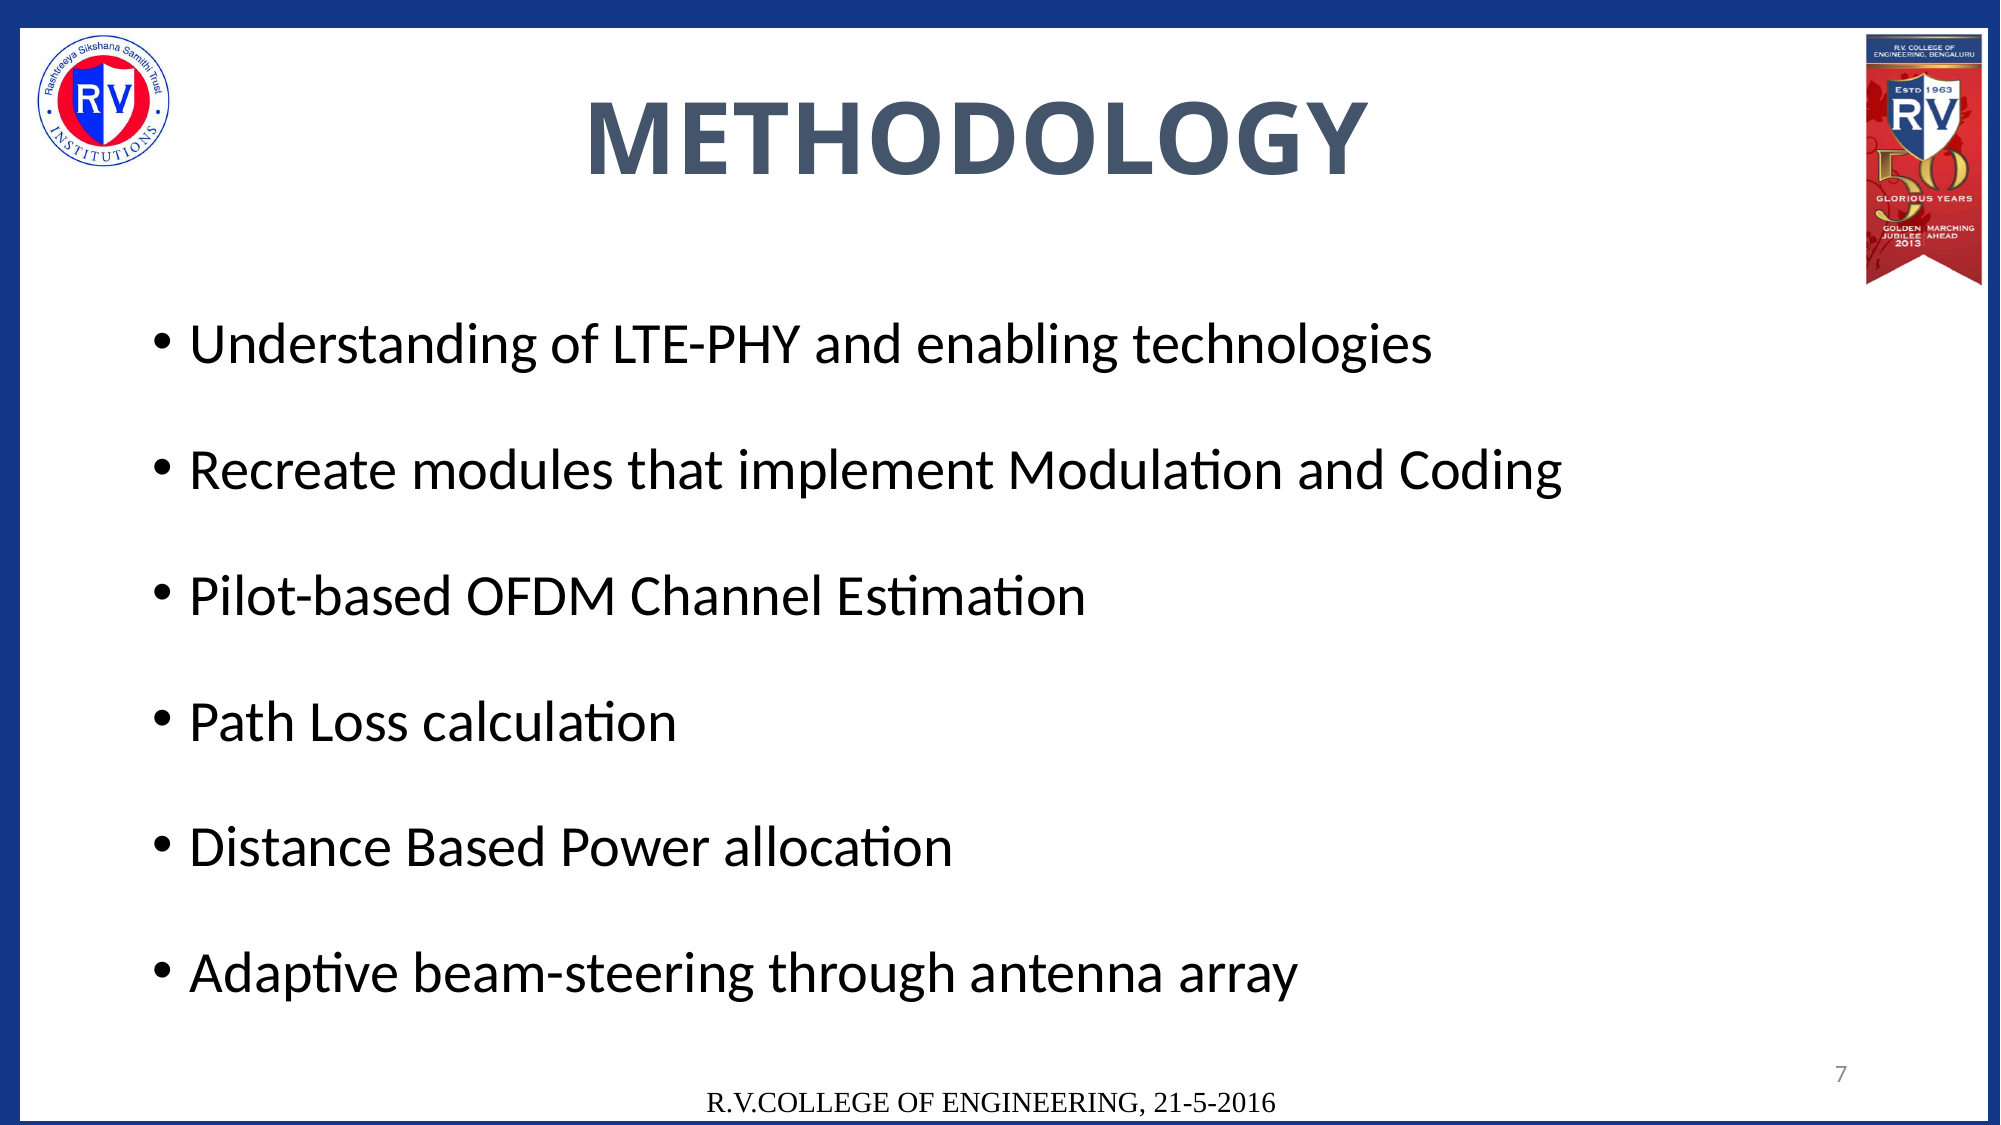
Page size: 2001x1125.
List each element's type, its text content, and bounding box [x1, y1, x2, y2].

text_box METHODOLOGY [203, 67, 1747, 297]
text_box R.V.COLLEGE OF ENGINEERING, 21-5-2016 [691, 1075, 1487, 1125]
list Understanding of LTE-PHY and enabling technologies Recreate modules that implement Modulation and Coding Pilot-based OFDM Channel Estimation Path Loss calculation Distance Based Power allocation Adaptive beam-steering through antenna array [137, 262, 1863, 953]
picture [36, 33, 172, 168]
text_box [3, 11, 2000, 1125]
slide_number 7 [1412, 1042, 1863, 1103]
picture [1862, 31, 1987, 298]
